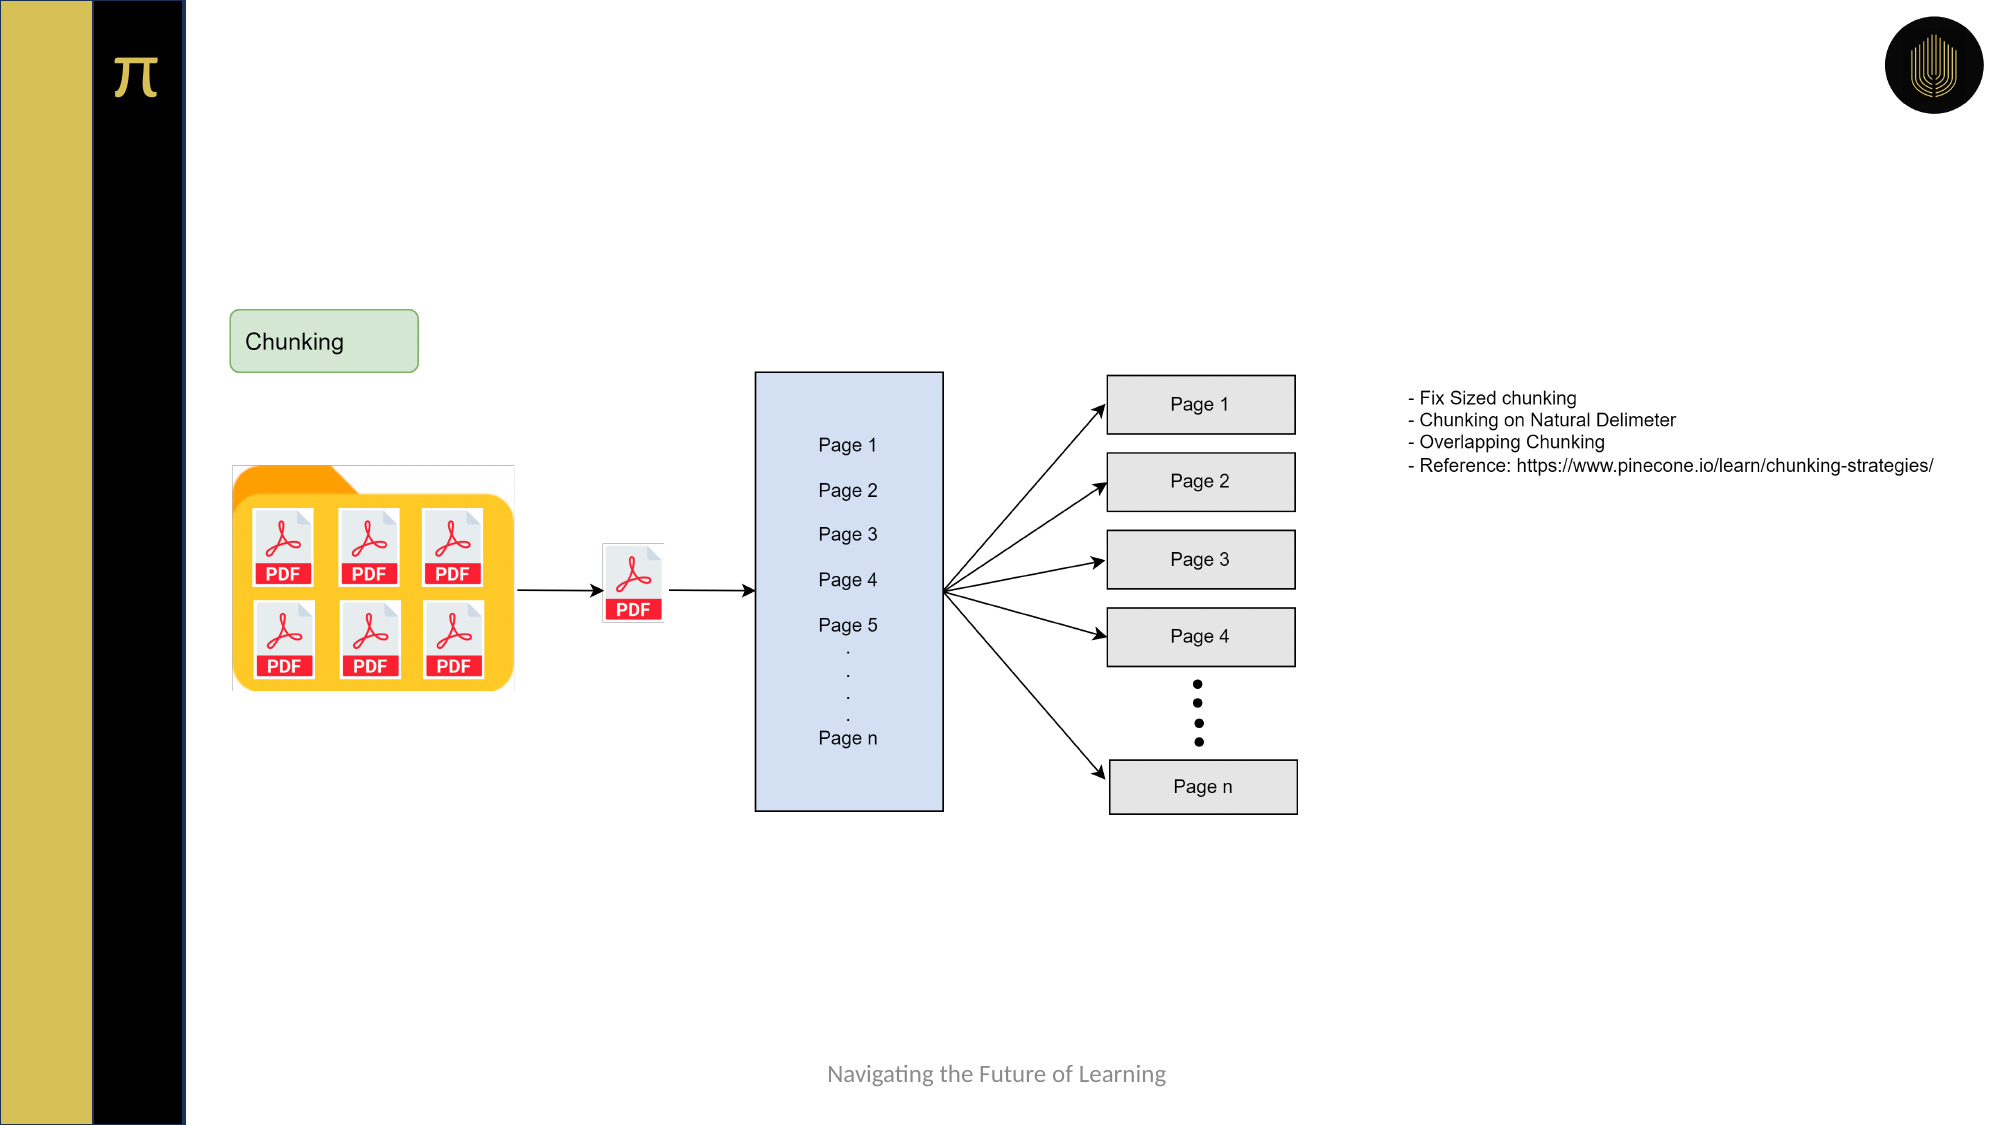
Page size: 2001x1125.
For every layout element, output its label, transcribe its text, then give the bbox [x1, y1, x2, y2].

picture [213, 293, 1974, 832]
picture [1837, 0, 2000, 164]
text_box π [98, 7, 172, 122]
text_box [0, 0, 92, 1125]
footer Navigating the Future of Learning [662, 1042, 1338, 1103]
text_box [92, 0, 184, 1125]
